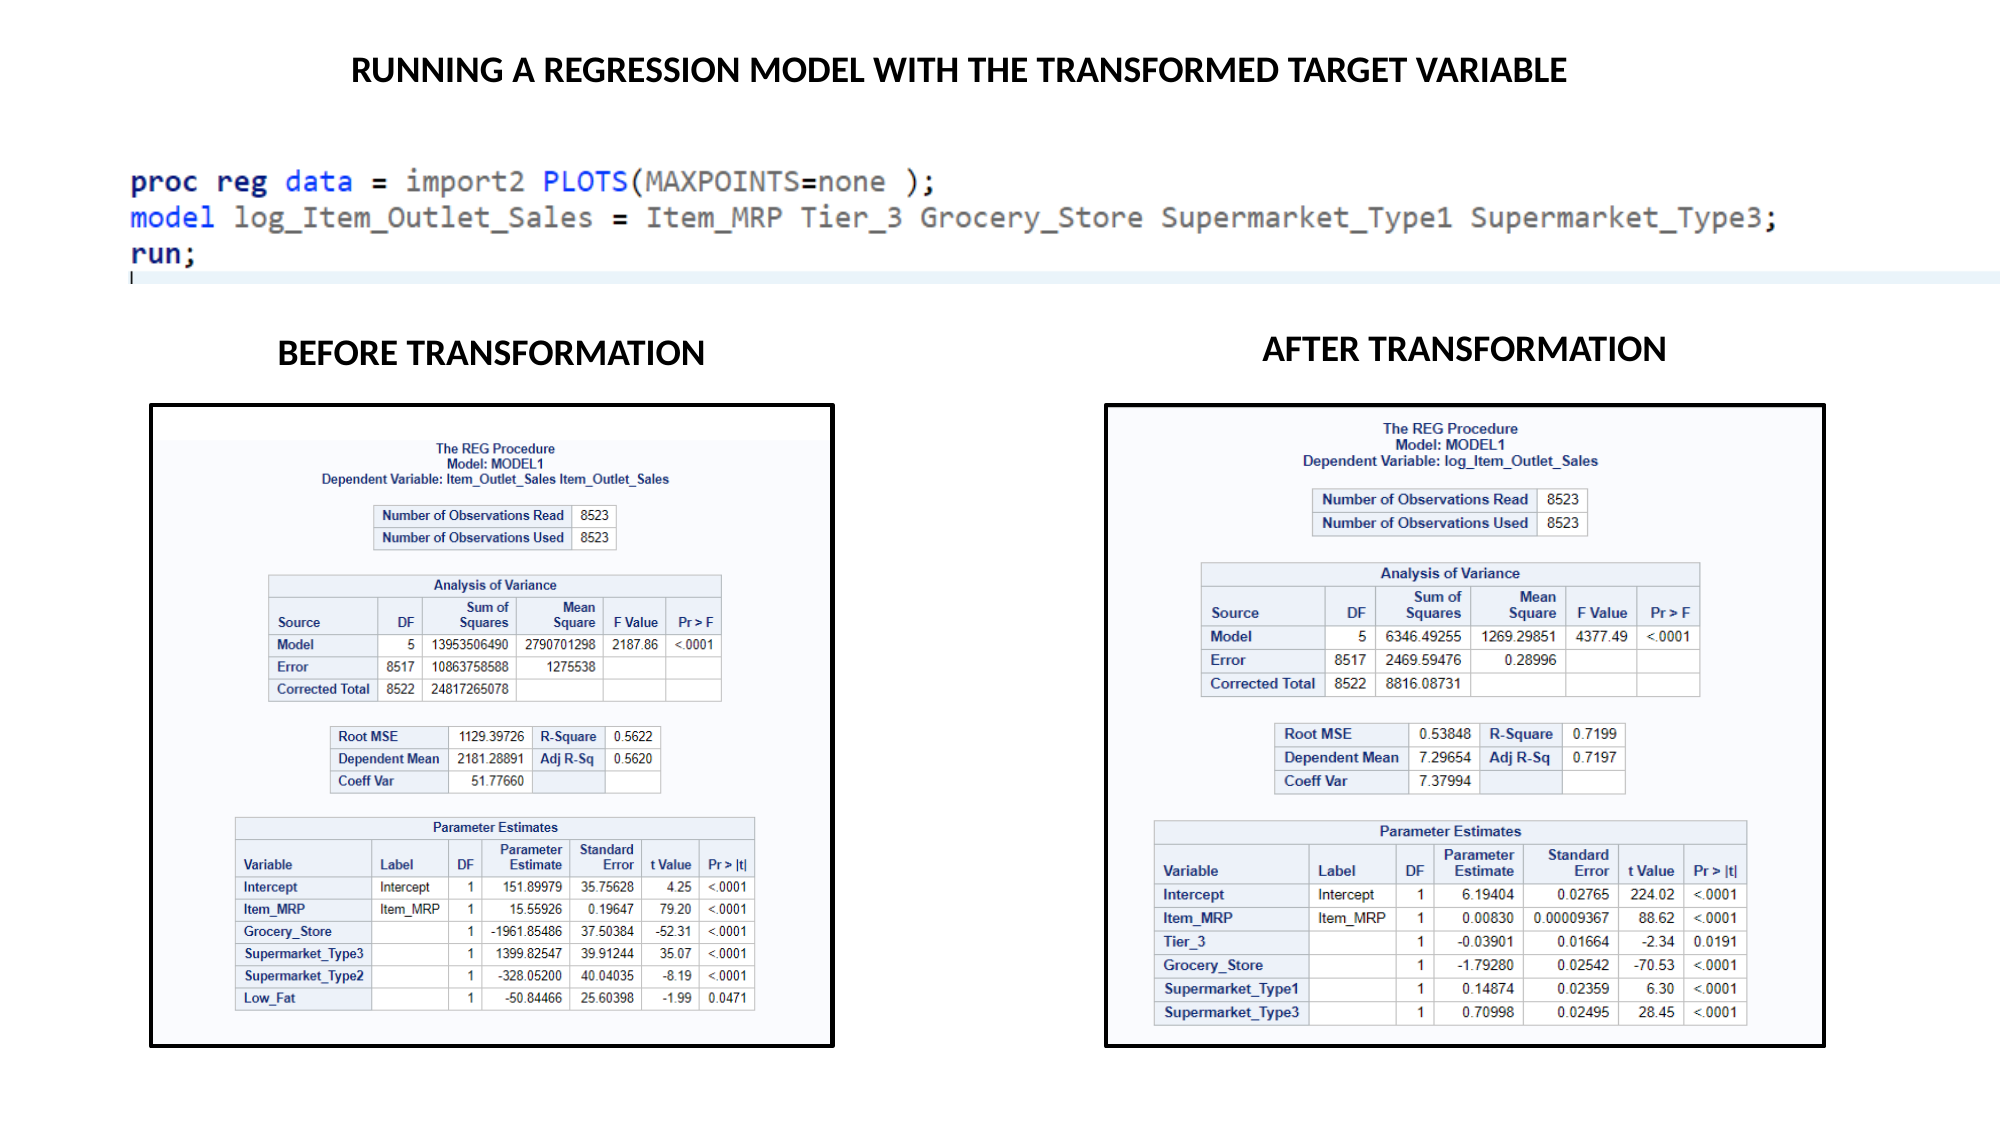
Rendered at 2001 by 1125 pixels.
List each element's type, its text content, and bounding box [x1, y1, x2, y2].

text_box AFTER TRANSFORMATION [1247, 316, 1683, 377]
text_box BEFORE TRANSFORMATION [262, 320, 721, 381]
picture [128, 165, 2000, 284]
picture [1108, 407, 1822, 1044]
picture [153, 407, 831, 1044]
text_box RUNNING A REGRESSION MODEL WITH THE TRANSFORMED TARGET VARIABLE [336, 37, 1584, 98]
